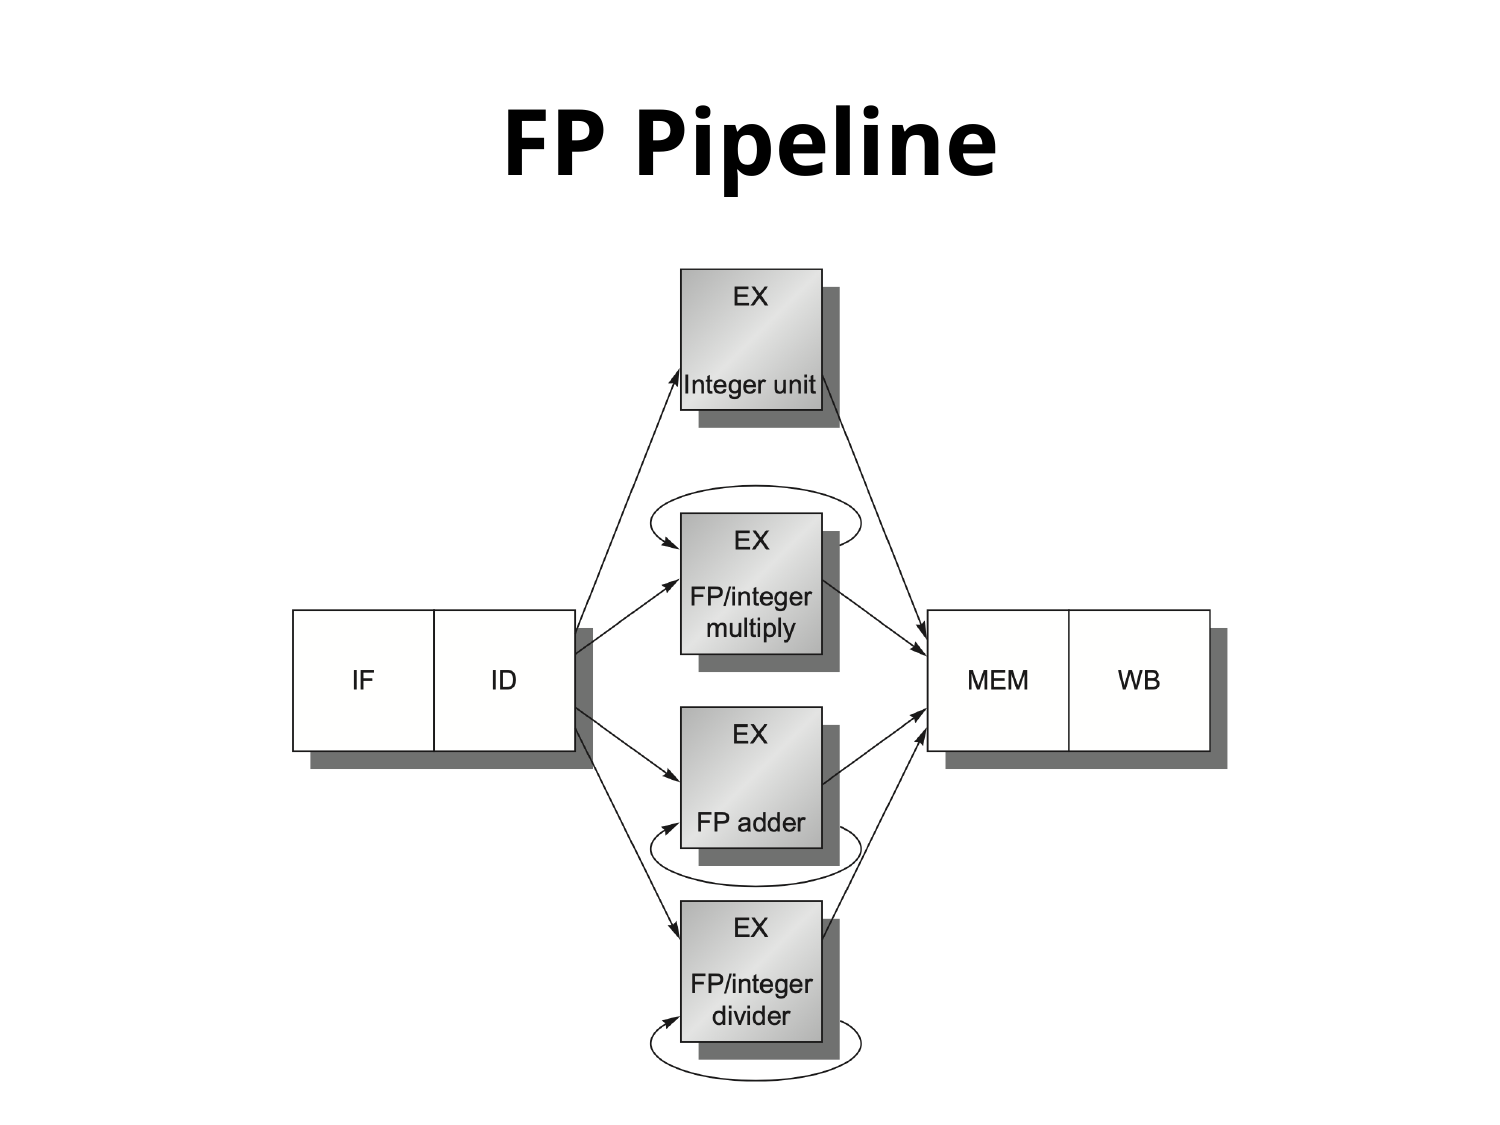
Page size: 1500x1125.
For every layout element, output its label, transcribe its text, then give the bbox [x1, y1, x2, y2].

picture [288, 262, 1232, 1087]
title FP Pipeline [0, 45, 1500, 233]
